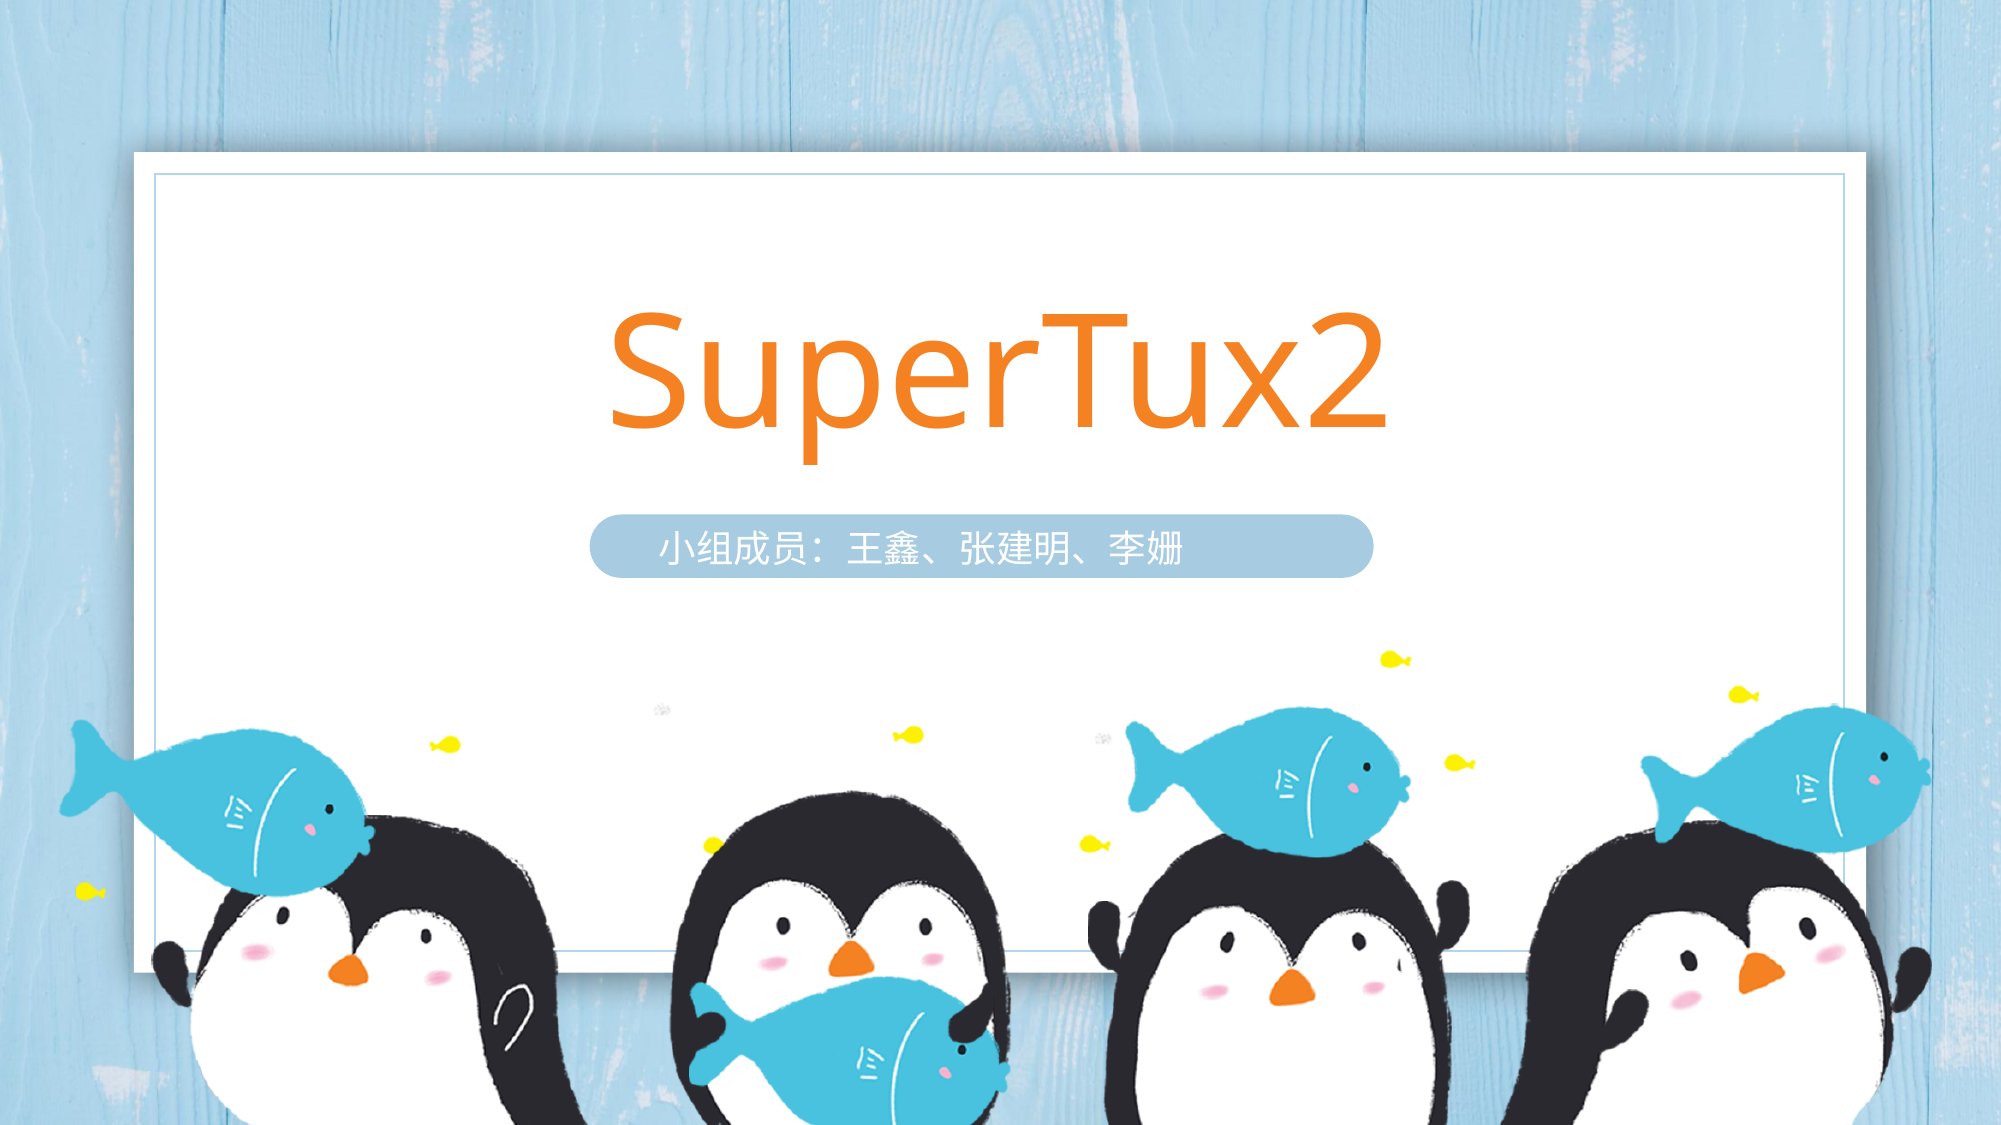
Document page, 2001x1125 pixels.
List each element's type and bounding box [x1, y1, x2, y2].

picture [58, 616, 1942, 1125]
text_box [0, 0, 2000, 1125]
